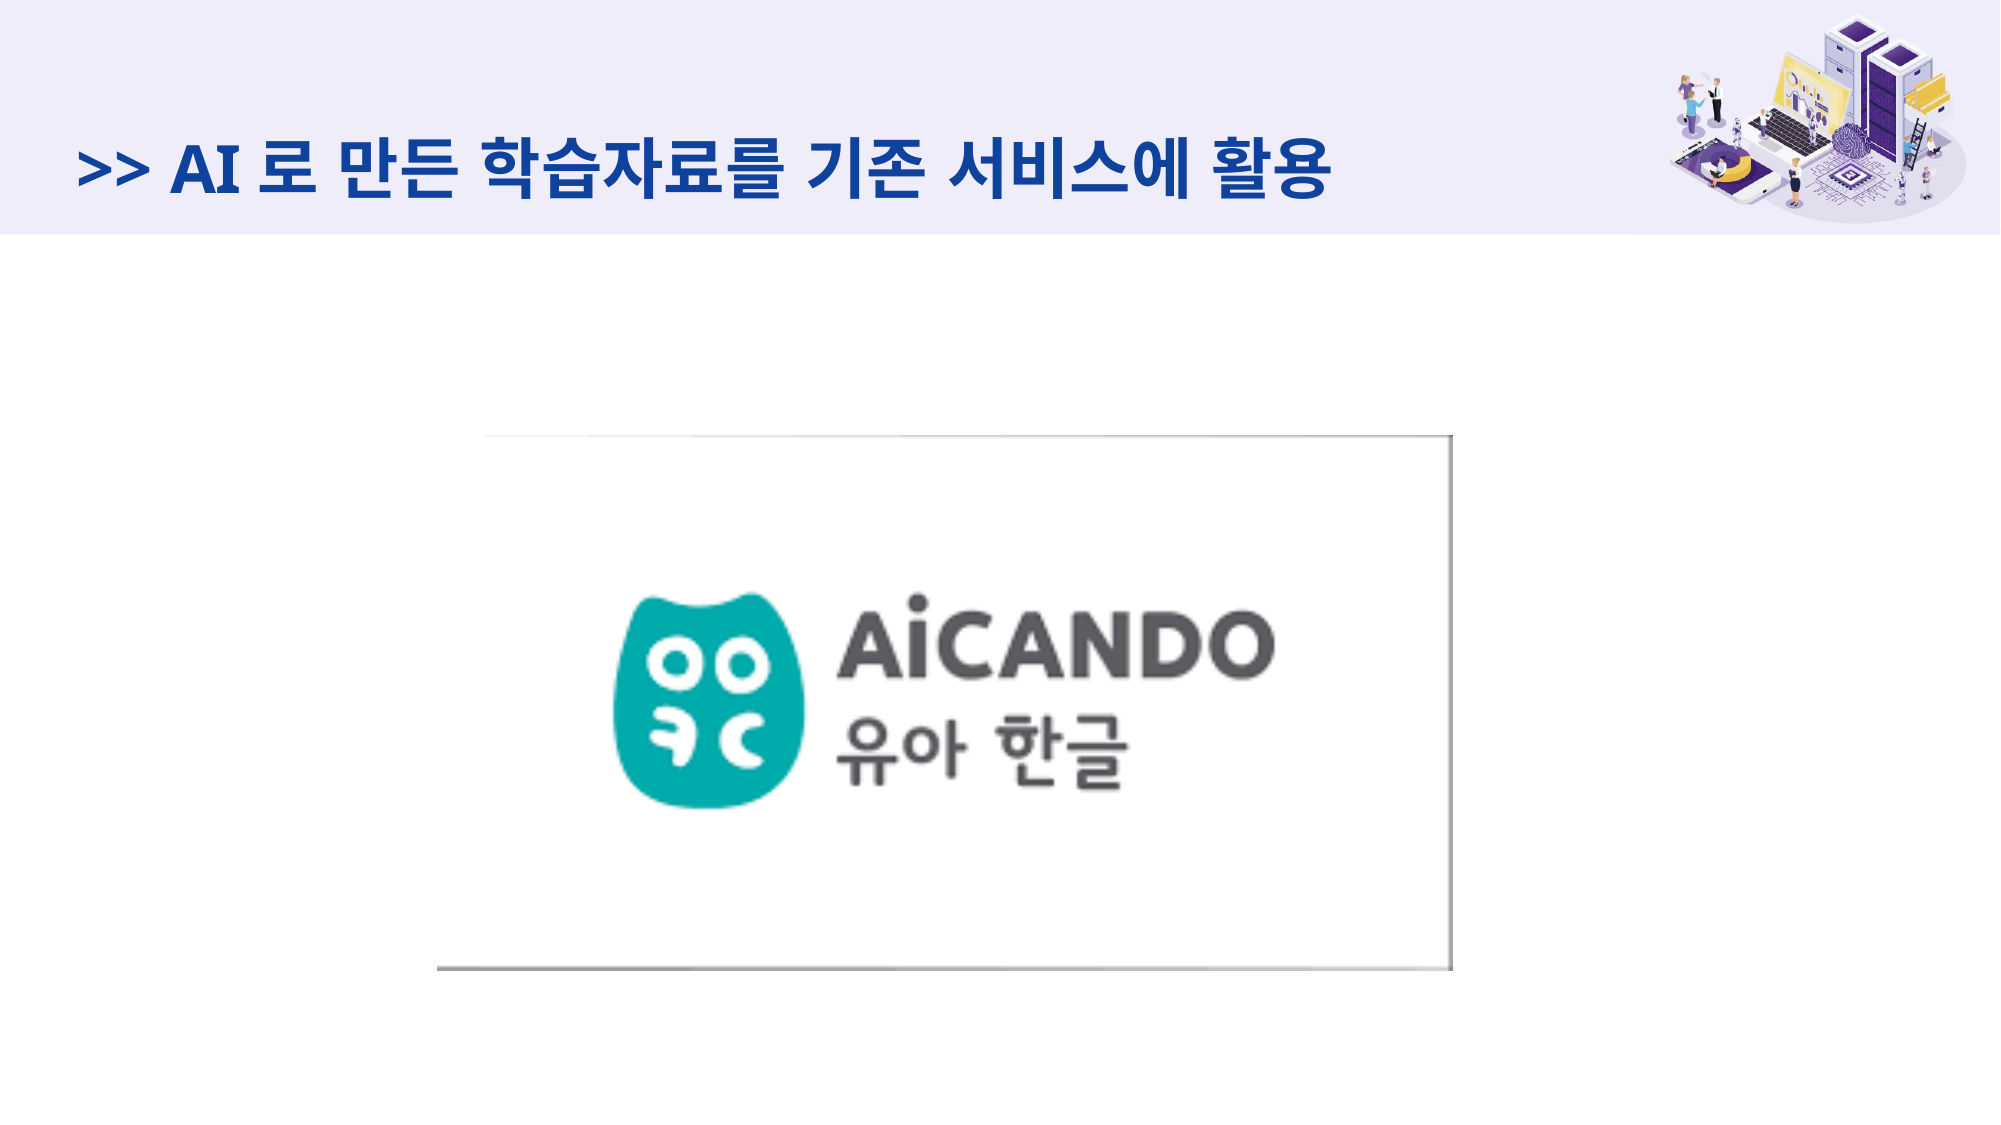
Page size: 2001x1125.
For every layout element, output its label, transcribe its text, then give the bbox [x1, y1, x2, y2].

text_box [0, 0, 1632, 235]
picture [1634, 0, 2000, 235]
picture [437, 434, 1453, 971]
text_box >> AI로 만든 학습자료를 기존 서비스에 활용 [61, 79, 1433, 215]
